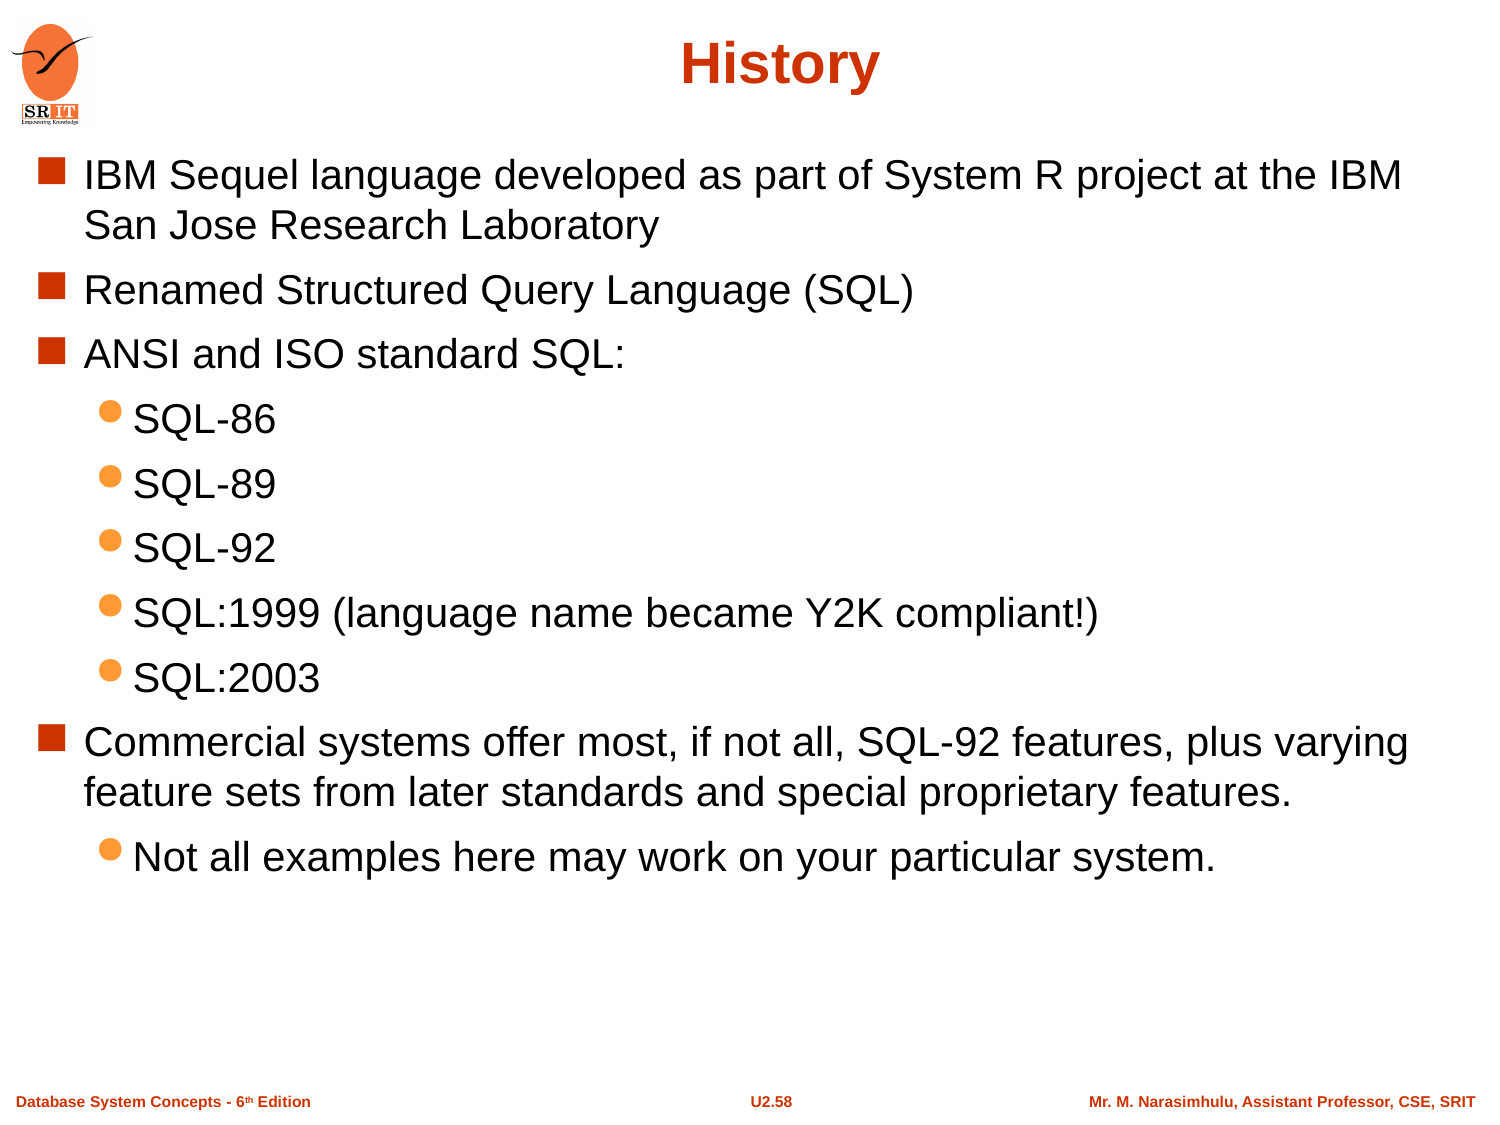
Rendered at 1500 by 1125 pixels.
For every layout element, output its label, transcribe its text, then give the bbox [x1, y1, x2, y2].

title History [91, 27, 1471, 103]
picture [11, 19, 93, 128]
list IBM Sequel language developed as part of System R project at the IBM San Jose Research Laboratory Renamed Structured Query Language (SQL) ANSI and ISO standard SQL: SQL-86 SQL-89 SQL-92 SQL:1999 (language name became Y2K compliant!) SQL:2003 Commercial systems offer most, if not all, SQL-92 features, plus varying feature sets from later standards and special proprietary features. Not all examples here may work on your particular system. [26, 140, 1471, 1030]
